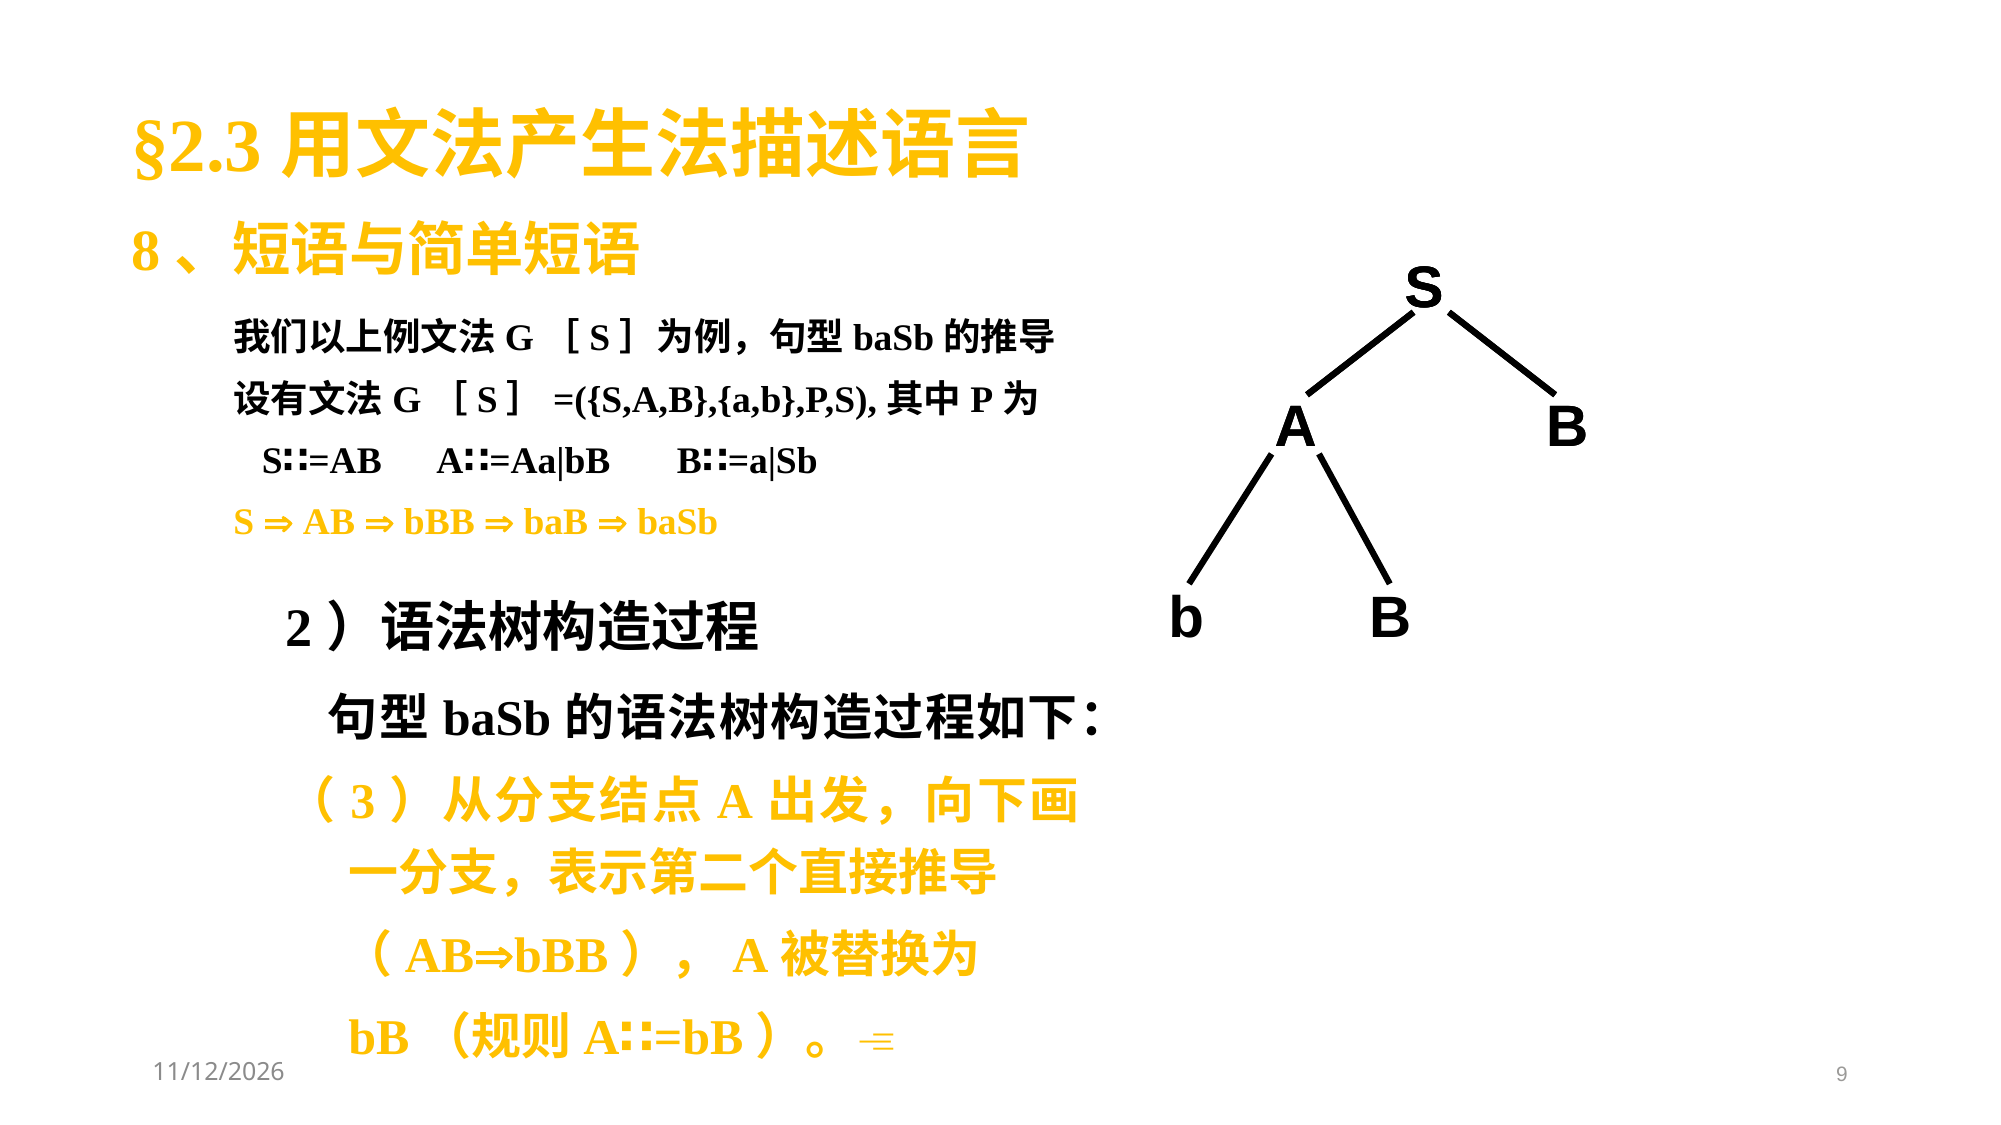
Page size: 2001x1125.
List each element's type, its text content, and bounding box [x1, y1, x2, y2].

text_box 2）语法树构造过程 句型baSb的语法树构造过程如下： （3）从分支结点A出发，向下画一分支，表示第二个直接推导 （ABbBB），A被替换为 bB（规则A∷=bB）。 [265, 572, 1095, 1125]
text_box A [1259, 380, 1355, 466]
text_box 我们以上例文法G［S］为例，句型baSb的推导 设有文法G［S］=({S,A,B},{a,b},P,S),其中P为 S∷=AB A∷=Aa|bB B∷=a|Sb S  AB  bBB  baB  baSb [218, 296, 1219, 550]
text_box S [1389, 321, 1485, 327]
text_box b [1153, 572, 1249, 657]
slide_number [137, 1042, 265, 1103]
text_box §2.3用文法产生法描述语言 8、短语与简单短语 [110, 71, 1561, 321]
slide_number 9 [1412, 1042, 1863, 1103]
text_box B [1354, 572, 1449, 657]
text_box B [1531, 380, 1627, 466]
